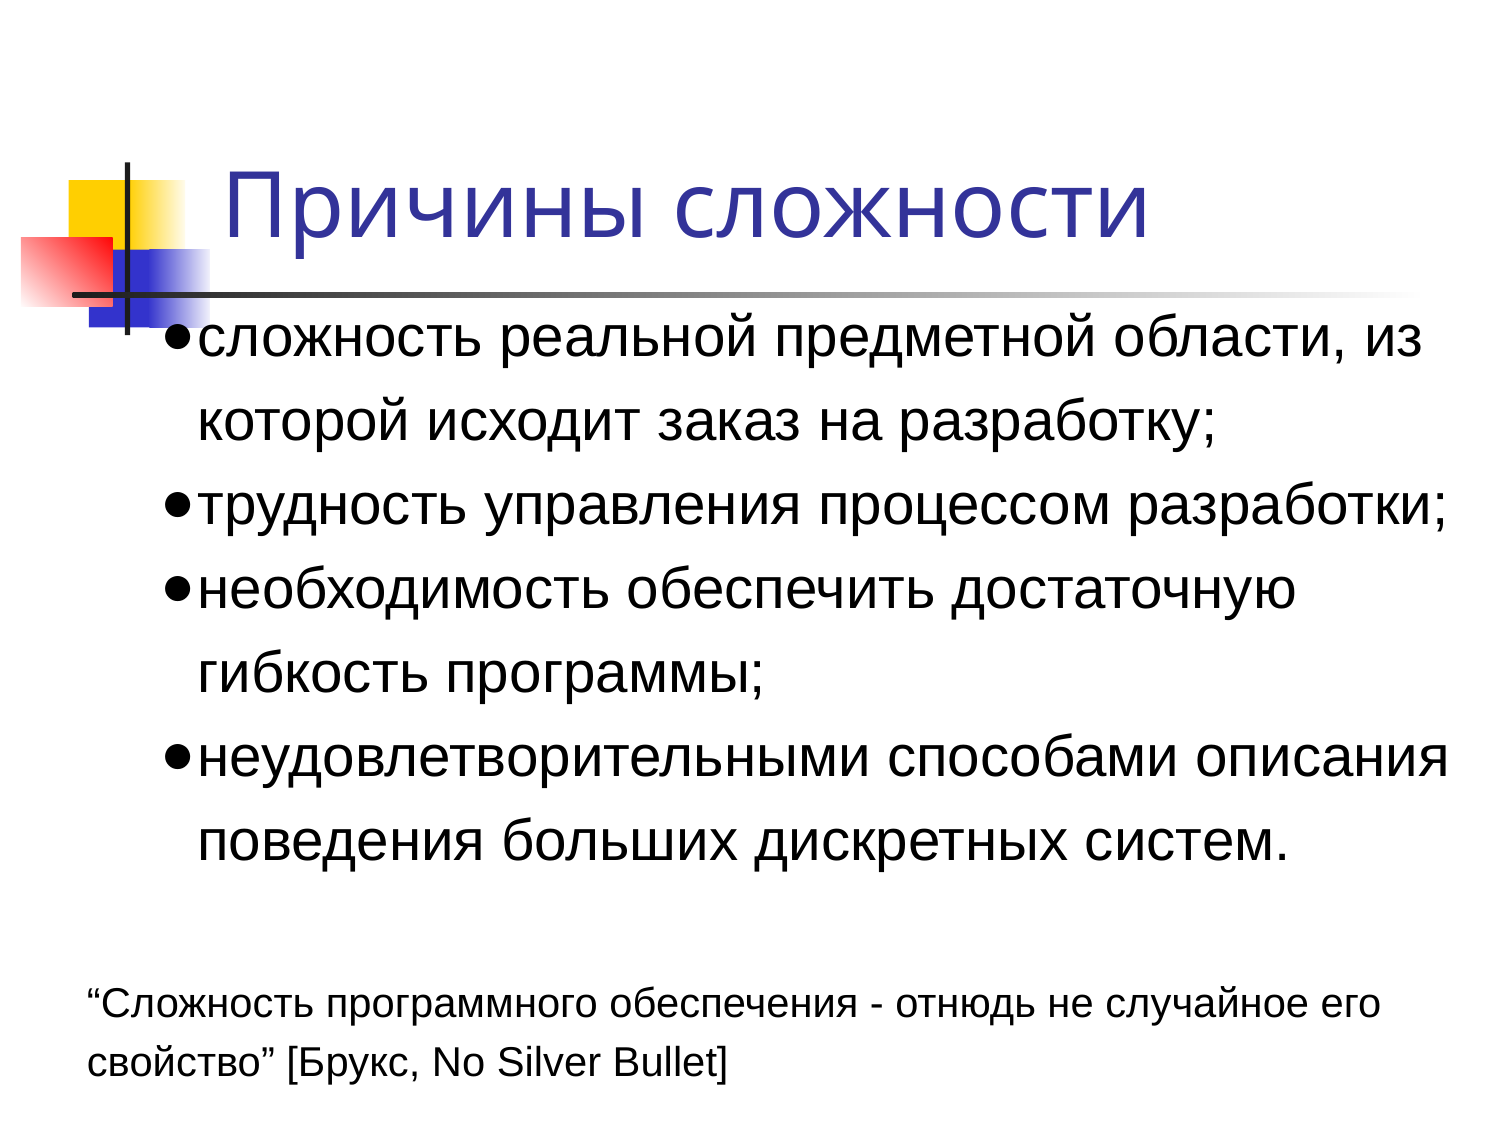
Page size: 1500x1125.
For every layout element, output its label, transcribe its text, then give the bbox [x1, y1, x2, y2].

text_box “Сложность программного обеспечения - отнюдь не случайное его свойство” [Брукс, No Silver Bullet] [81, 960, 1443, 1090]
text_box сложность реальной предметной области, из которой исходит заказ на разработку; трудность управления процессом разработки; необходимость обеспечить достаточную гибкость программы; неудовлетворительными способами описания поведения больших дискретных систем. [135, 278, 1500, 847]
title Причины сложности [206, 101, 1500, 264]
